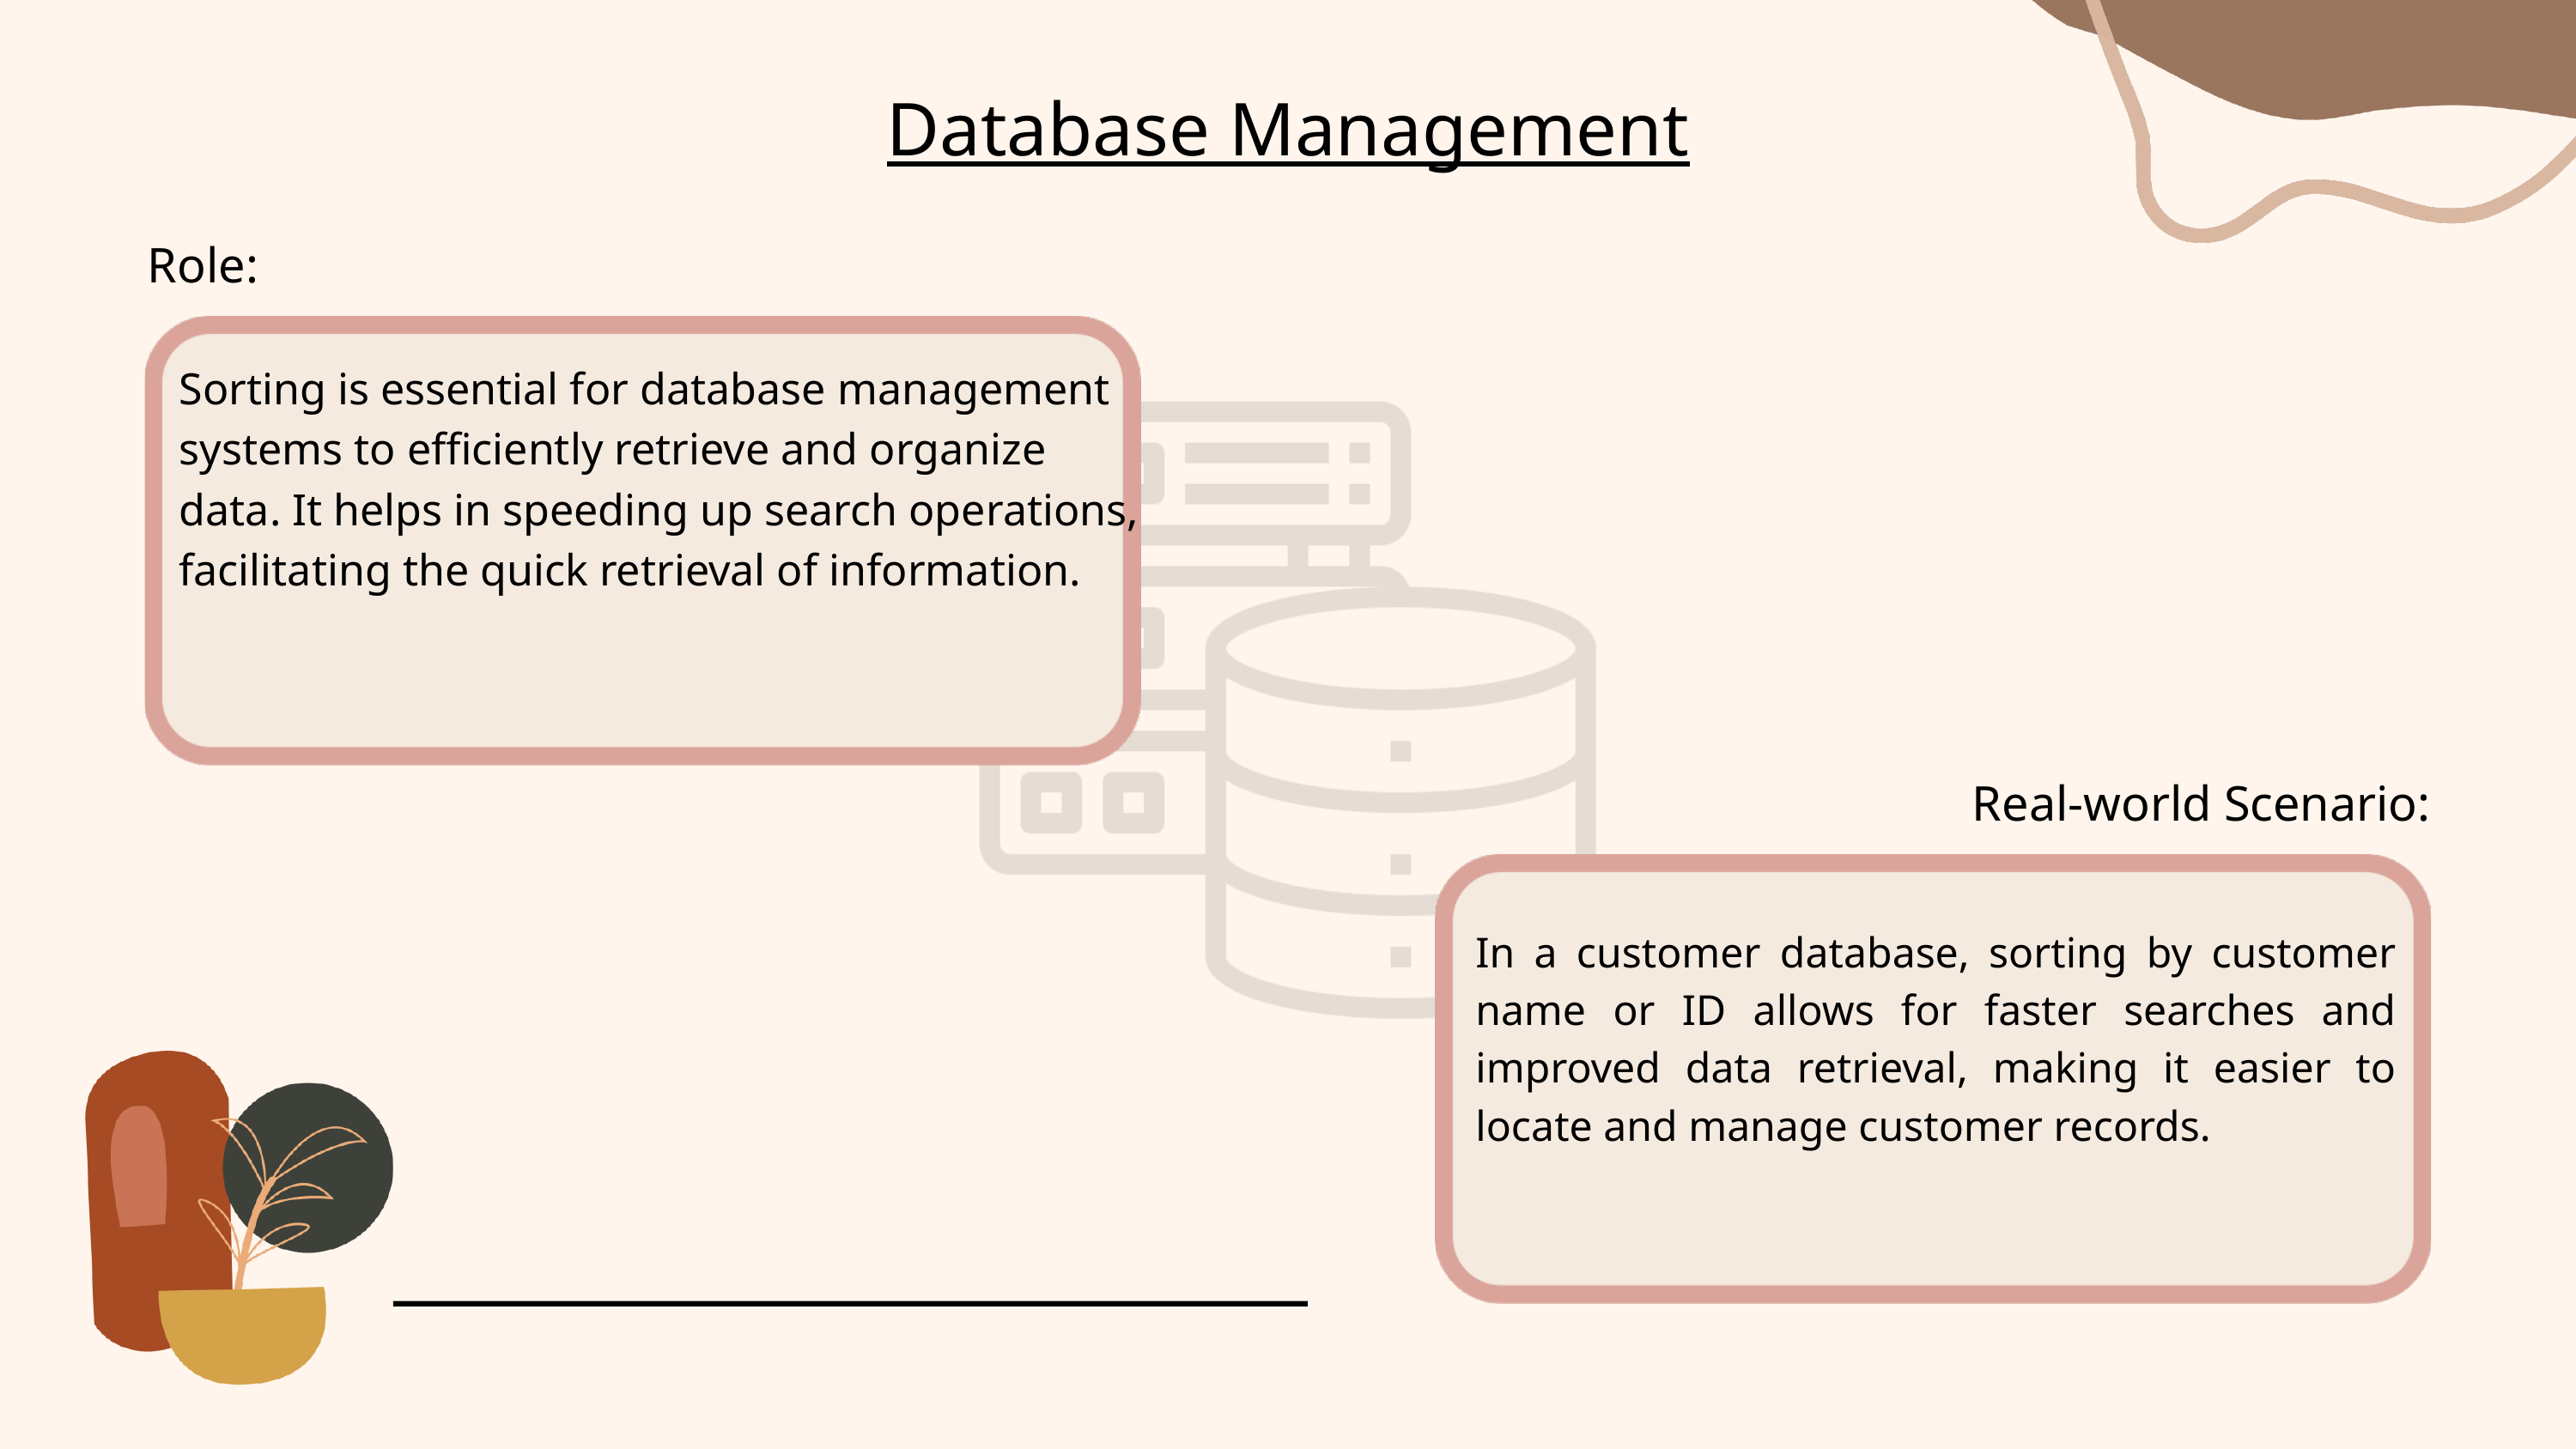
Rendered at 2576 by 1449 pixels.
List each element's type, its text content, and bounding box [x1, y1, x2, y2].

text_box In a customer database, sorting by customer name or ID allows for faster searches and improved data retrieval, making it easier to locate and manage customer records. [1475, 918, 2397, 1149]
text_box [83, 1039, 393, 1392]
text_box Sorting is essential for database management systems to efficiently retrieve and organize data. It helps in speeding up search operations, facilitating the quick retrieval of information. [179, 353, 1141, 595]
text_box Database Management [781, 68, 1795, 171]
text_box [144, 316, 1141, 767]
text_box [2069, 0, 2576, 244]
text_box [2008, 0, 2069, 145]
text_box Real-world Scenario: [1417, 763, 2432, 831]
text_box [1434, 854, 2432, 1304]
text_box Role: [147, 225, 1162, 293]
text_box [959, 381, 1618, 1040]
